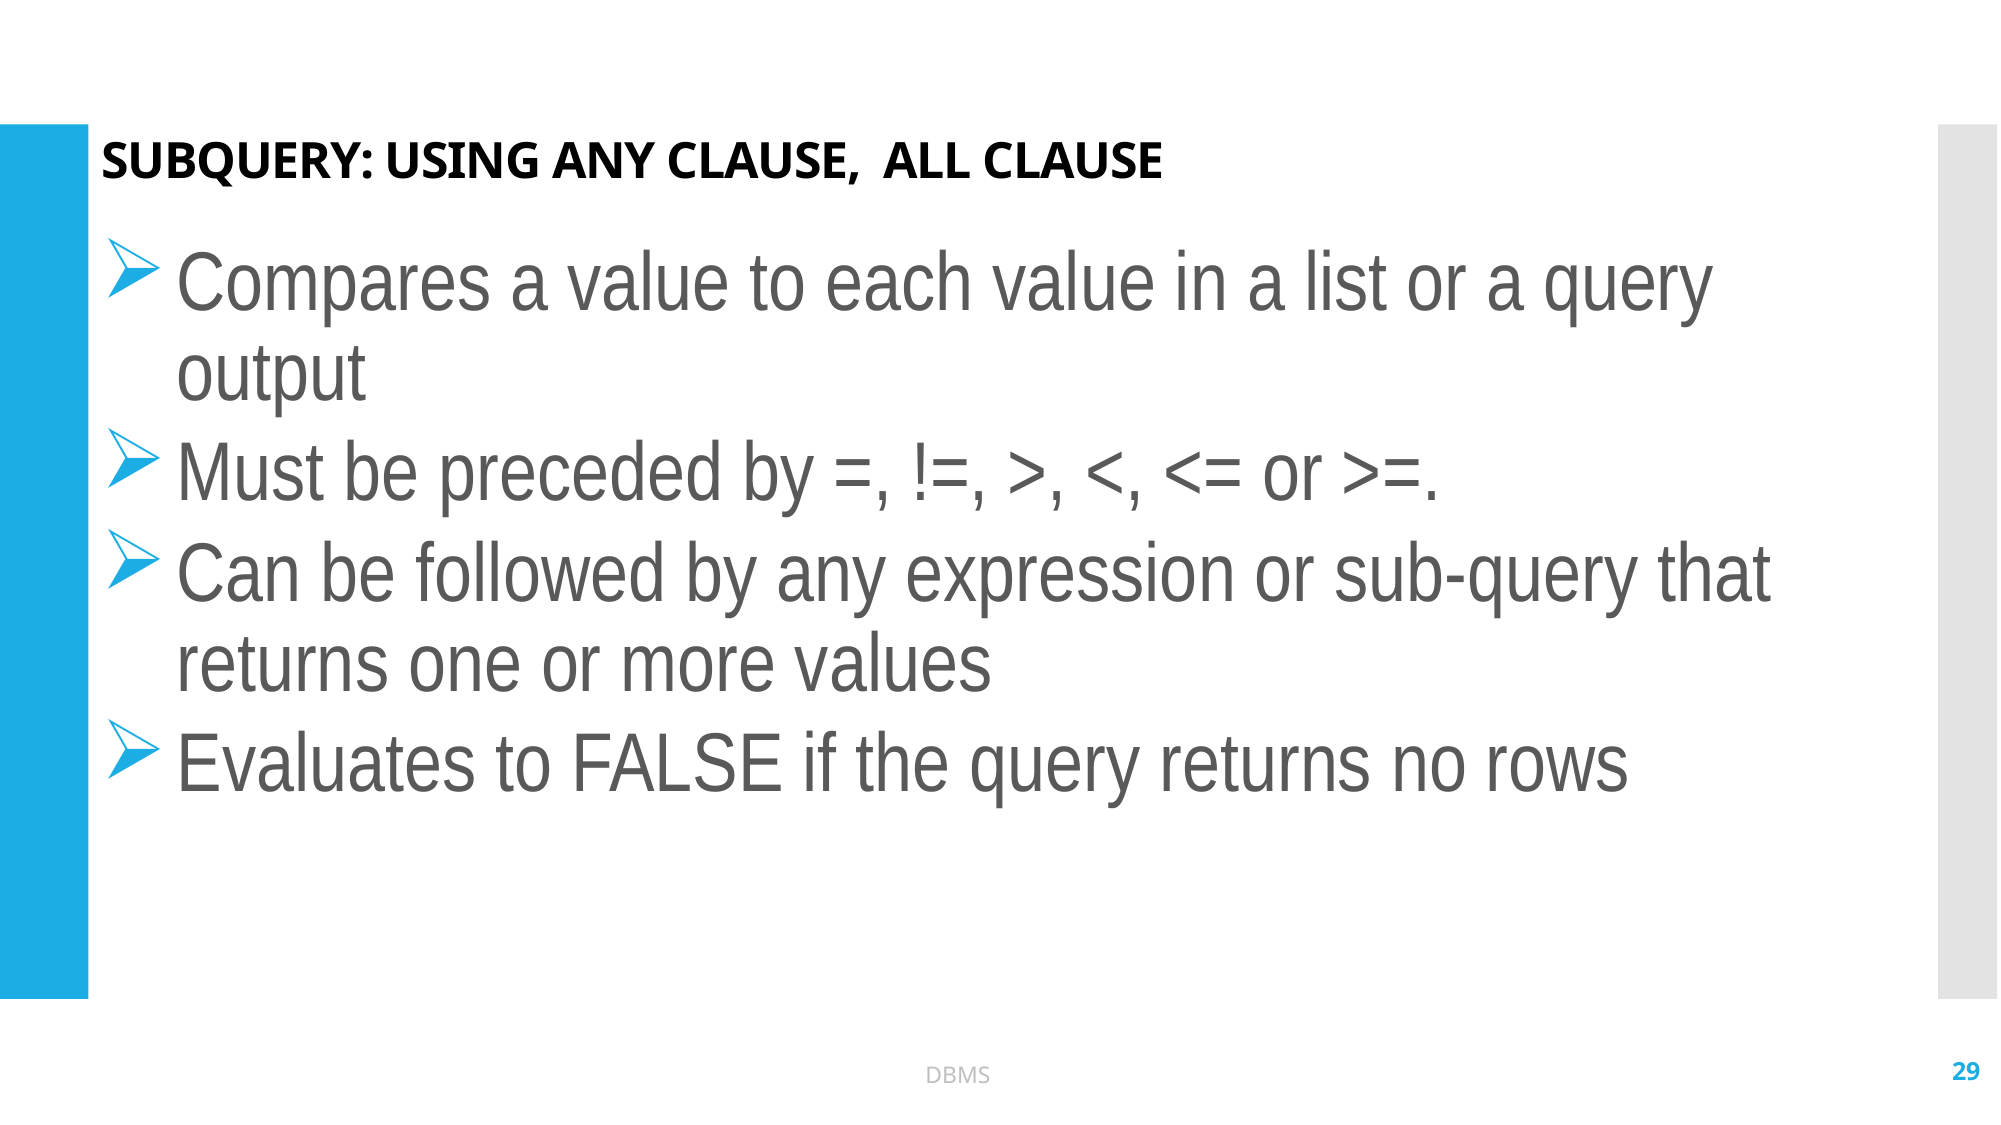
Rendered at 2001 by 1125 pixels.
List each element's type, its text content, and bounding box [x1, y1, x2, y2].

list Compares a value to each value in a list or a query output Must be preceded by =, !=, >, <, <= or >=. Can be followed by any expression or sub-query that returns one or more values Evaluates to FALSE if the query returns no rows [86, 231, 1830, 1036]
slide_number 29 [1744, 1042, 1996, 1103]
title SUBQUERY: USING ANY CLAUSE, ALL CLAUSE [86, 128, 1653, 189]
footer DBMS [473, 1046, 1443, 1107]
